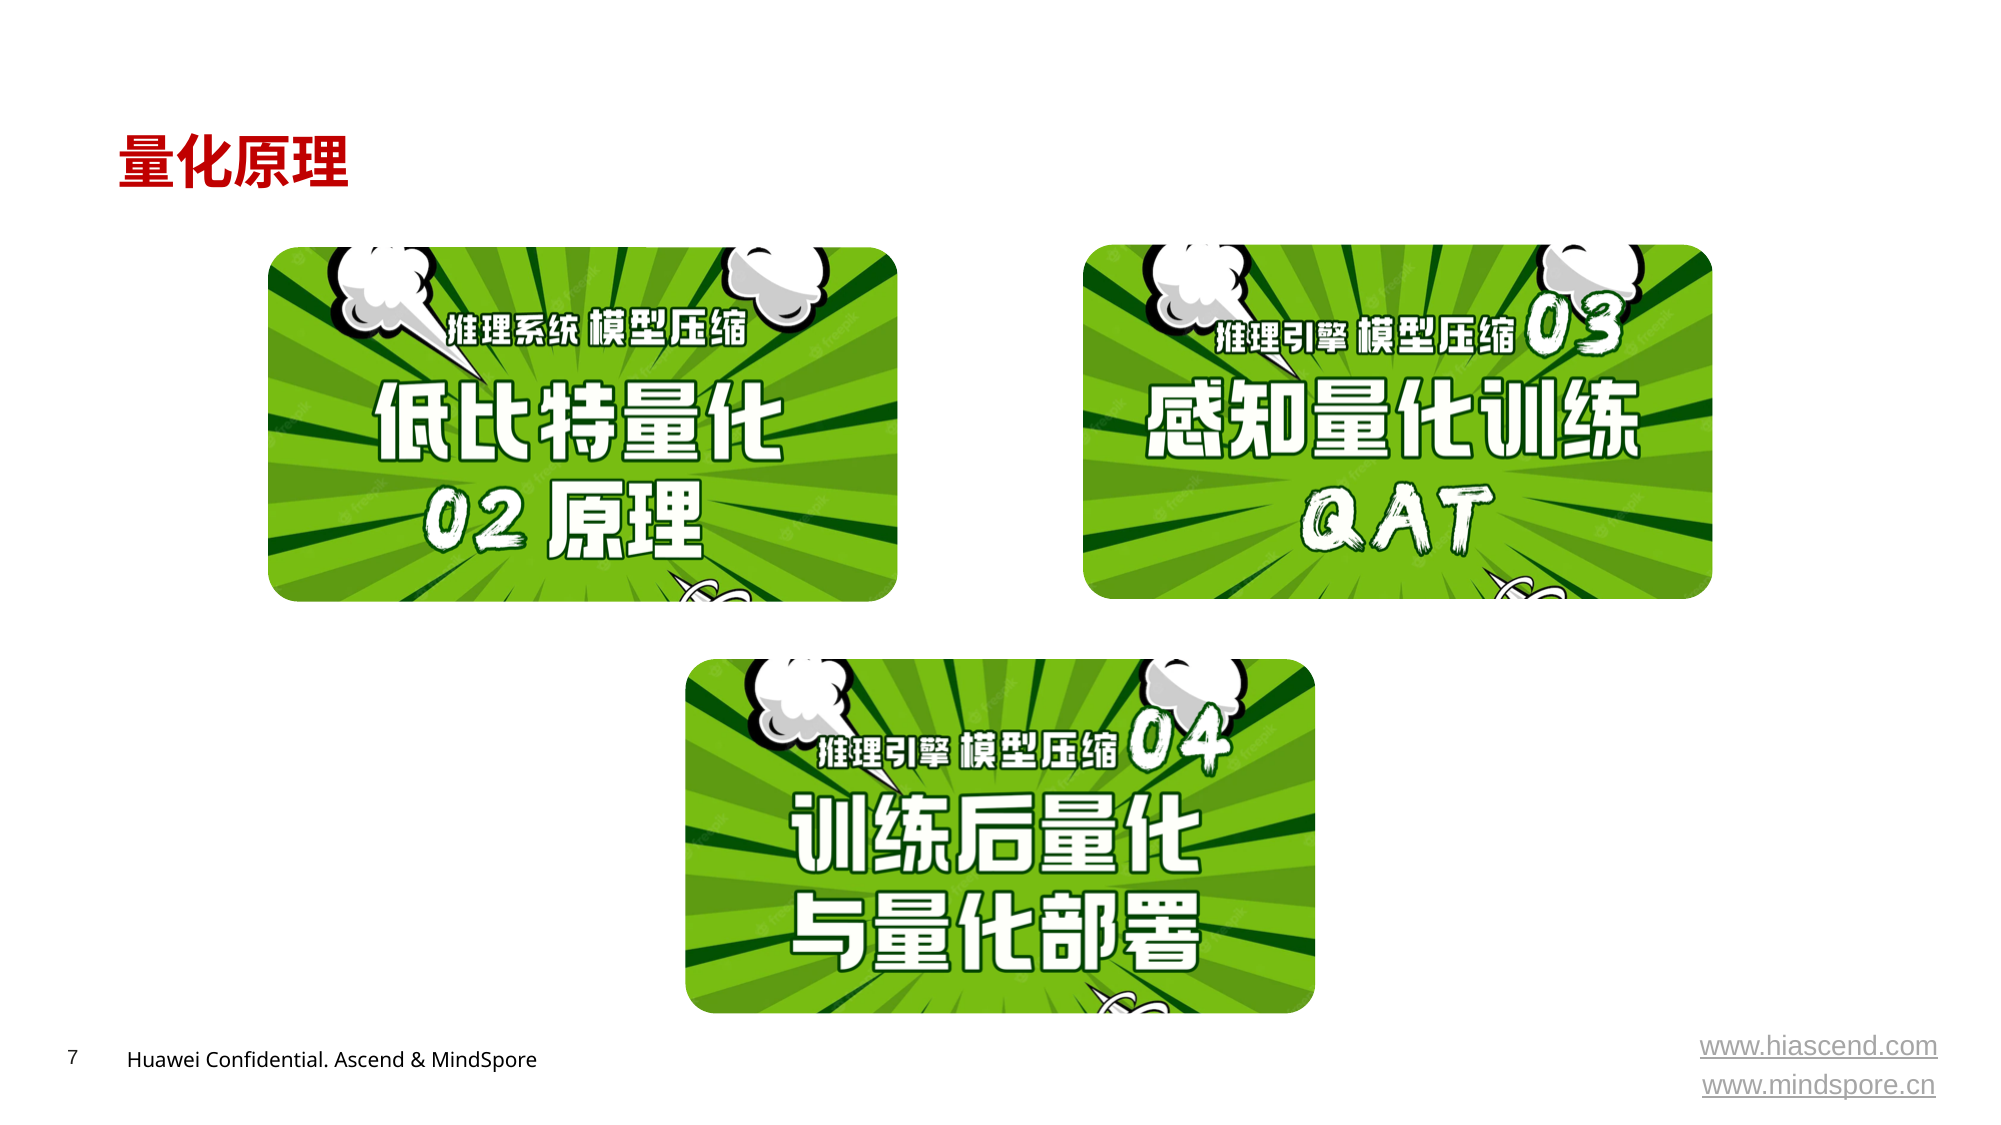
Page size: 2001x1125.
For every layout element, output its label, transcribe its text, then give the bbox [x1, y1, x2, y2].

picture [267, 246, 899, 602]
picture [1082, 244, 1714, 600]
title 量化原理 [102, 111, 1901, 209]
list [685, 658, 1316, 1014]
